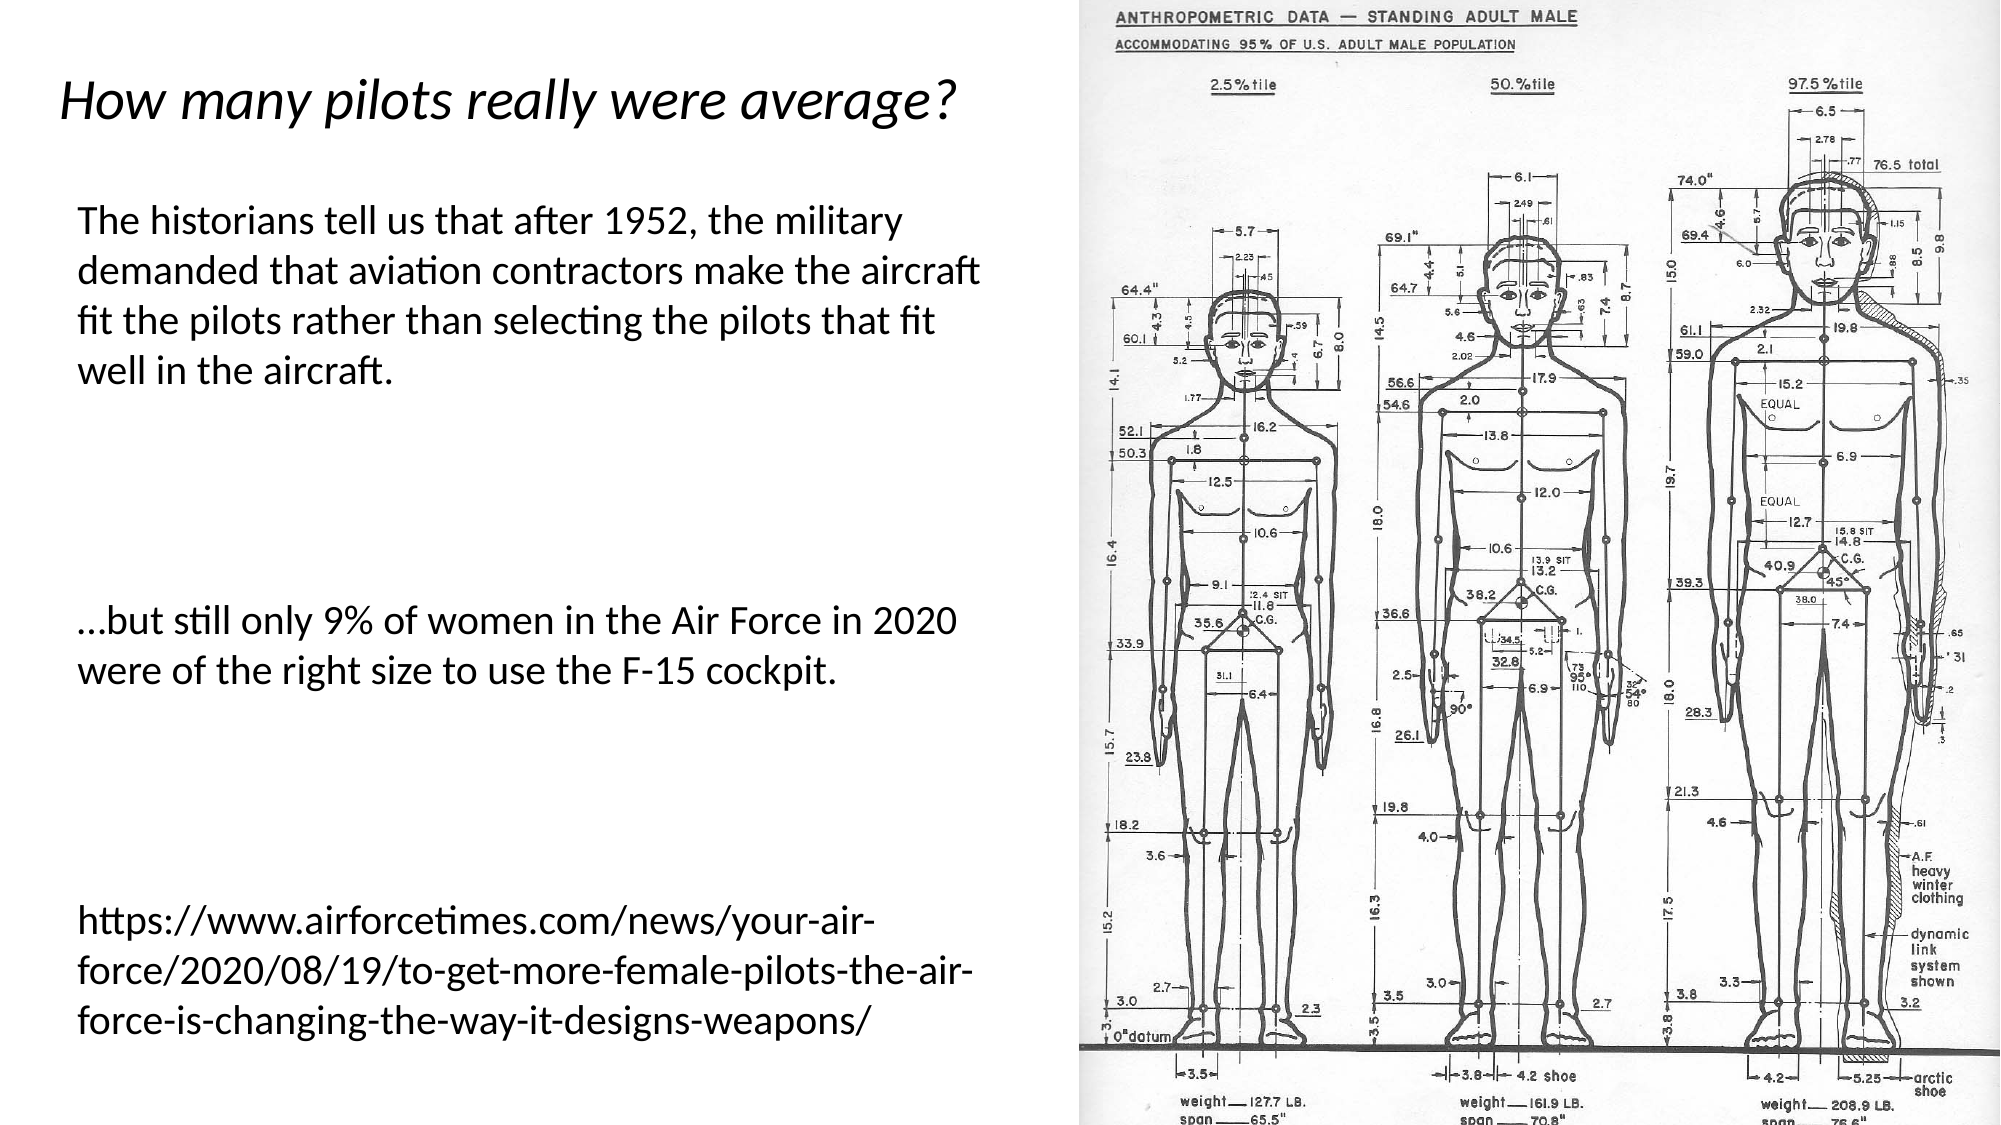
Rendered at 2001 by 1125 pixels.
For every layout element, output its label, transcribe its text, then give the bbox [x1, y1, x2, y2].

text_box How many pilots really were average? [44, 53, 1045, 139]
text_box The historians tell us that after 1952, the military demanded that aviation contractors make the aircraft fit the pilots rather than selecting the pilots that fit well in the aircraft. …but still only 9% of women in the Air Force in 2020 were of the right size to use the F-15 cockpit. https://www.airforcetimes.com/news/your-air-force/2020/08/19/to-get-more-female-pilots-the-air-force-is-changing-the-way-it-designs-weapons/ [62, 185, 1004, 1051]
picture [1079, 0, 2000, 1125]
